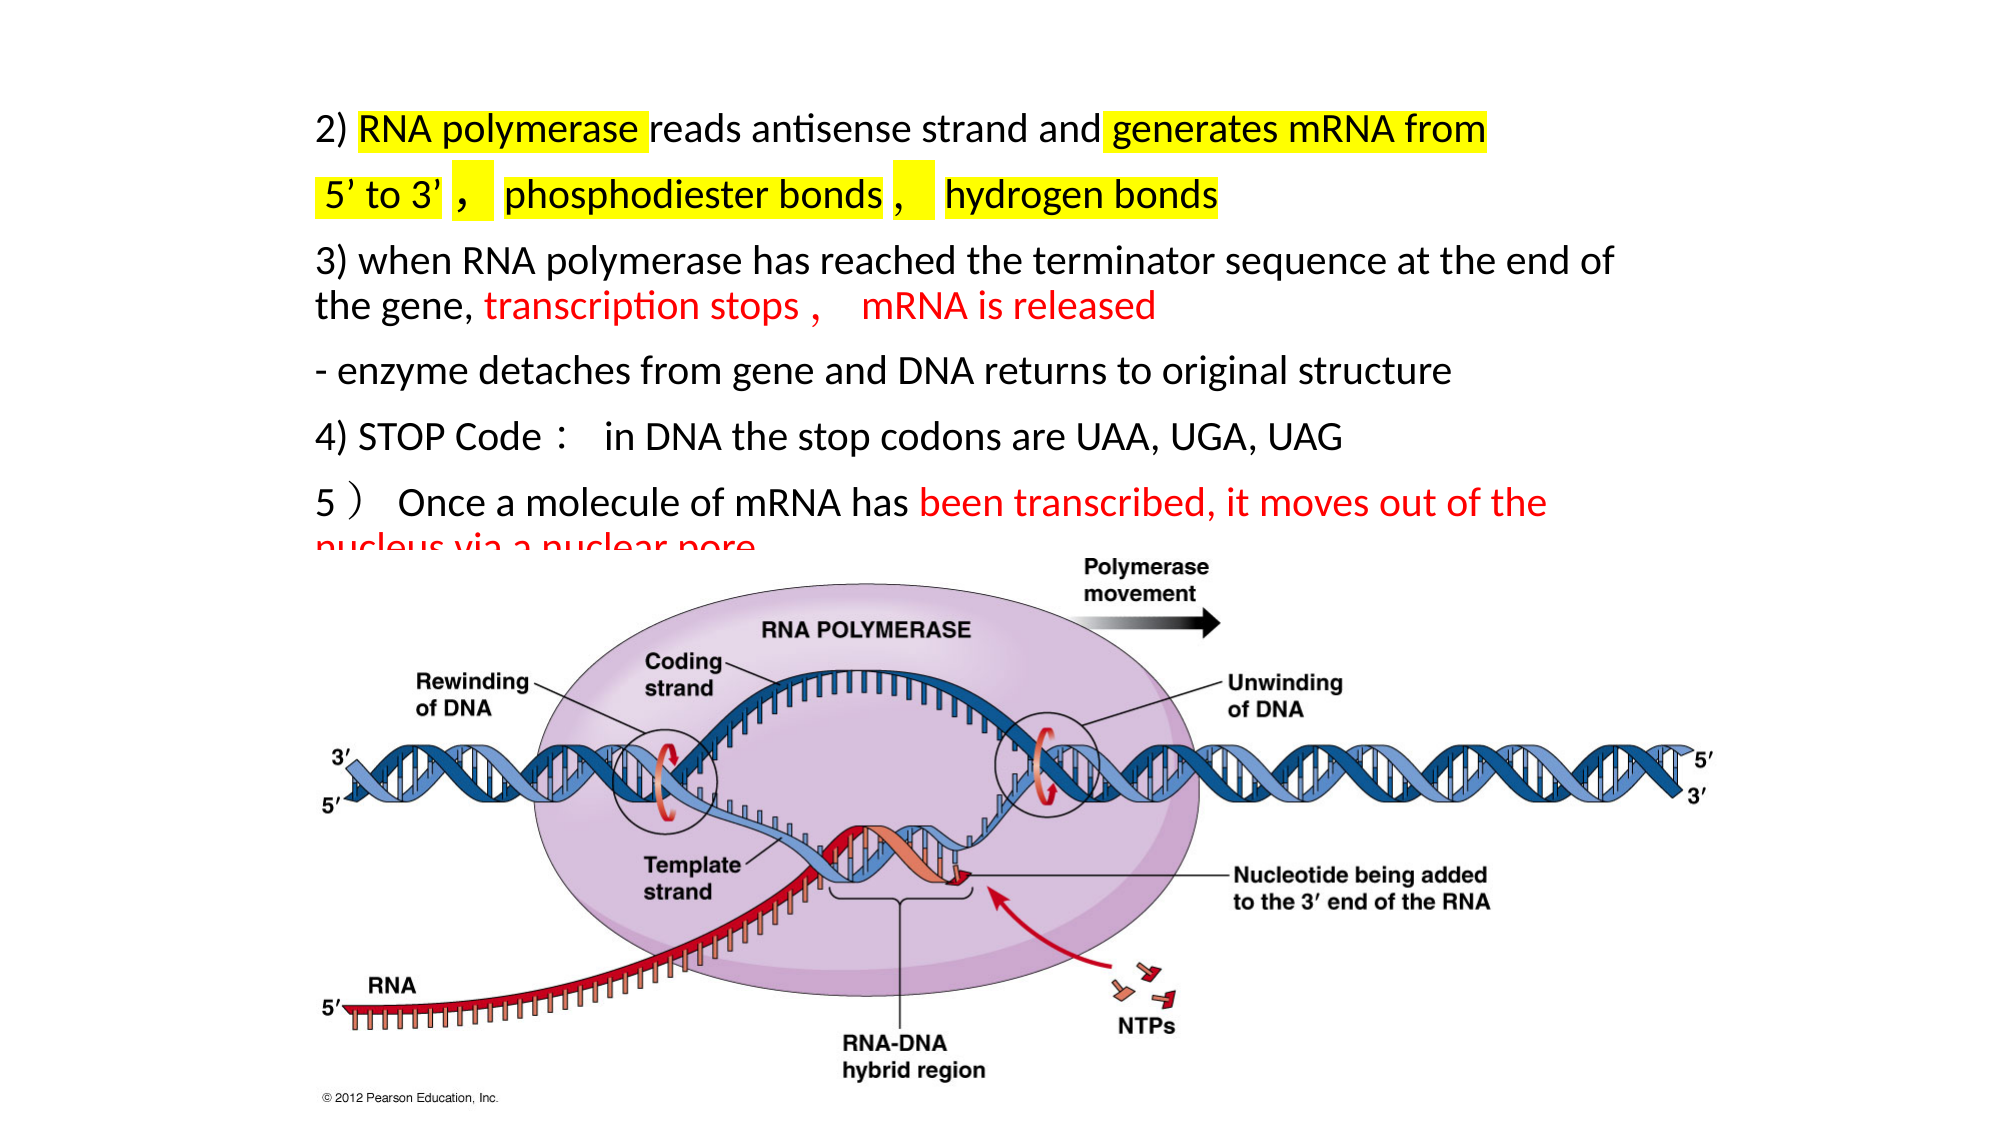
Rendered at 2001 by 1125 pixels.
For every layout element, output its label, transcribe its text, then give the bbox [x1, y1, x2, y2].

picture [316, 550, 1730, 1125]
list 2) RNA polymerase reads antisense strand and generates mRNA from 5’ to 3’，phosphodiester bonds，hydrogen bonds 3) when RNA polymerase has reached the terminator sequence at the end of the gene, transcription stops，mRNA is released - enzyme detaches from gene and DNA returns to original structure 4) STOP Code：in DNA the stop codons are UAA, UGA, UAG 5）Once a molecule of mRNA has been transcribed, it moves out of the nucleus via a nuclear pore [299, 98, 1650, 842]
